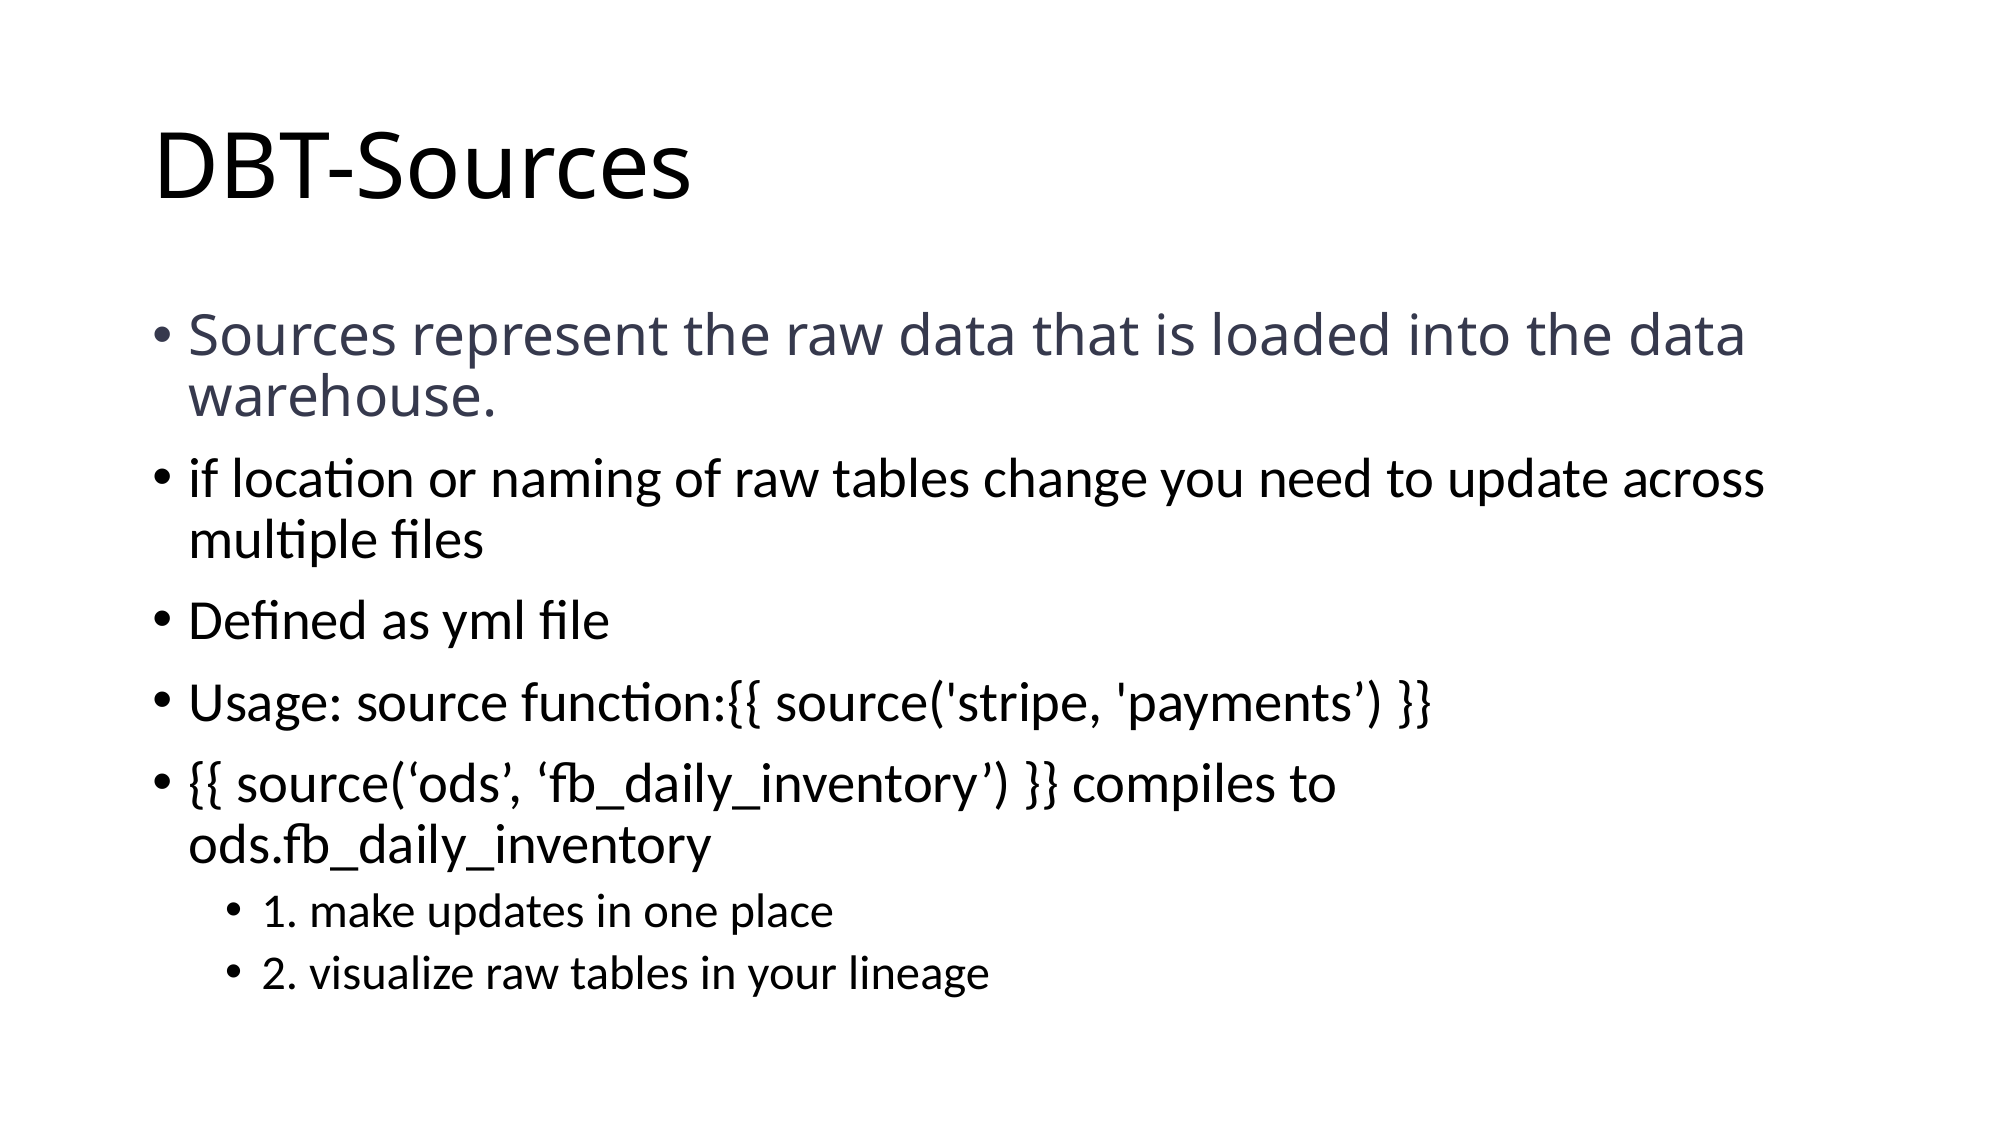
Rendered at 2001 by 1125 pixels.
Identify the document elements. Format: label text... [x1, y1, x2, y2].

list Sources represent the raw data that is loaded into the data warehouse. if location or naming of raw tables change you need to update across multiple files Defined as yml file Usage: source function:{{ source('stripe, 'payments’) }} {{ source(‘ods’, ‘fb_daily_inventory’) }} compiles to ods.fb_daily_inventory 1. make updates in one place 2. visualize raw tables in your lineage [137, 299, 1863, 1014]
title DBT-Sources [137, 59, 1863, 278]
